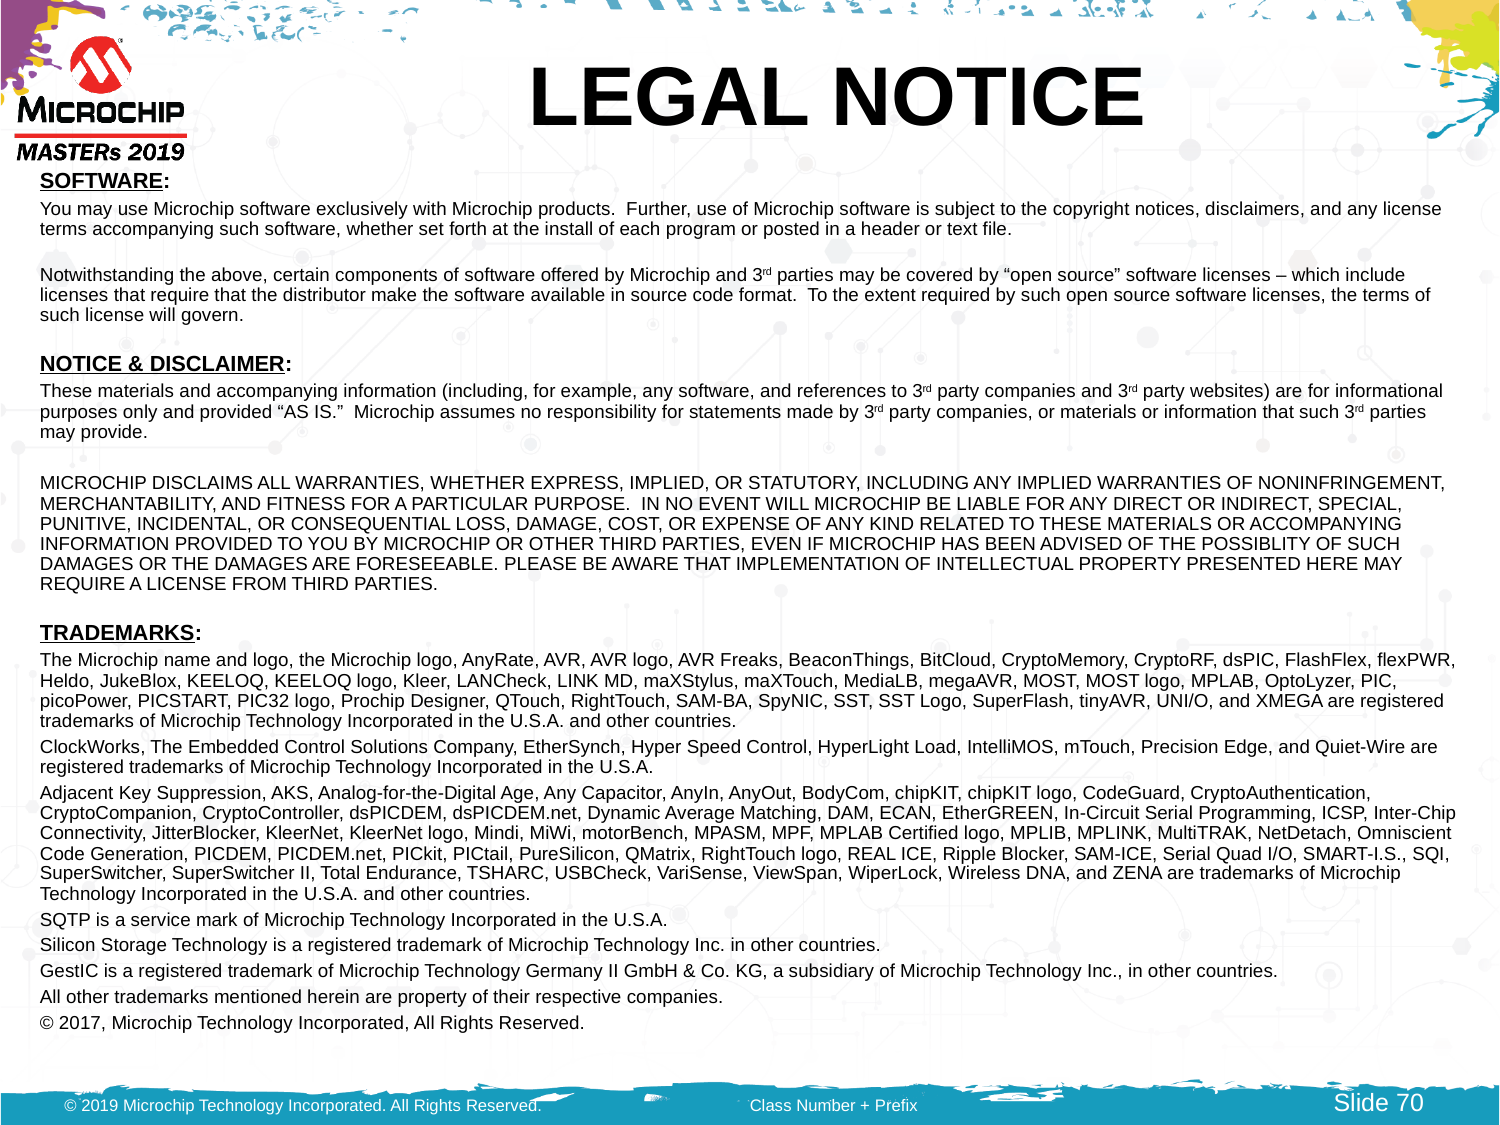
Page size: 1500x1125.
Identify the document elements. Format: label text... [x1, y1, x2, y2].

list SOFTWARE: You may use Microchip software exclusively with Microchip products. Further, use of Microchip software is subject to the copyright notices, disclaimers, and any license terms accompanying such software, whether set forth at the install of each program or posted in a header or text file. Notwithstanding the above, certain components of software offered by Microchip and 3rd parties may be covered by “open source” software licenses – which include licenses that require that the distributor make the software available in source code format. To the extent required by such open source software licenses, the terms of such license will govern. NOTICE & DISCLAIMER: These materials and accompanying information (including, for example, any software, and references to 3rd party companies and 3rd party websites) are for informational purposes only and provided “AS IS.” Microchip assumes no responsibility for statements made by 3rd party companies, or materials or information that such 3rd parties may provide. MICROCHIP DISCLAIMS ALL WARRANTIES, WHETHER EXPRESS, IMPLIED, OR STATUTORY, INCLUDING ANY IMPLIED WARRANTIES OF NONINFRINGEMENT, MERCHANTABILITY, AND FITNESS FOR A PARTICULAR PURPOSE. IN NO EVENT WILL MICROCHIP BE LIABLE FOR ANY DIRECT OR INDIRECT, SPECIAL, PUNITIVE, INCIDENTAL, OR CONSEQUENTIAL LOSS, DAMAGE, COST, OR EXPENSE OF ANY KIND RELATED TO THESE MATERIALS OR ACCOMPANYING INFORMATION PROVIDED TO YOU BY MICROCHIP OR OTHER THIRD PARTIES, EVEN IF MICROCHIP HAS BEEN ADVISED OF THE POSSIBLITY OF SUCH DAMAGES OR THE DAMAGES ARE FORESEEABLE. PLEASE BE AWARE THAT IMPLEMENTATION OF INTELLECTUAL PROPERTY PRESENTED HERE MAY REQUIRE A LICENSE FROM THIRD PARTIES. TRADEMARKS: The Microchip name and logo, the Microchip logo, AnyRate, AVR, AVR logo, AVR Freaks, BeaconThings, BitCloud, CryptoMemory, CryptoRF, dsPIC, FlashFlex, flexPWR, Heldo, JukeBlox, KeeLoq, KeeLoq logo, Kleer, LANCheck, LINK MD, maXStylus, maXTouch, MediaLB, megaAVR, MOST, MOST logo, MPLAB, OptoLyzer, PIC, picoPower, PICSTART, PIC32 logo, Prochip Designer, QTouch, RightTouch, SAM-BA, SpyNIC, SST, SST Logo, SuperFlash, tinyAVR, UNI/O, and XMEGA are registered trademarks of Microchip Technology Incorporated in the U.S.A. and other countries. ClockWorks, The Embedded Control Solutions Company, EtherSynch, Hyper Speed Control, HyperLight Load, IntelliMOS, mTouch, Precision Edge, and Quiet-Wire are registered trademarks of Microchip Technology Incorporated in the U.S.A. Adjacent Key Suppression, AKS, Analog-for-the-Digital Age, Any Capacitor, AnyIn, AnyOut, BodyCom, chipKIT, chipKIT logo, CodeGuard, CryptoAuthentication, CryptoCompanion, CryptoController, dsPICDEM, dsPICDEM.net, Dynamic Average Matching, DAM, ECAN, EtherGREEN, In-Circuit Serial Programming, ICSP, Inter-Chip Connectivity, JitterBlocker, KleerNet, KleerNet logo, Mindi, MiWi, motorBench, MPASM, MPF, MPLAB Certified logo, MPLIB, MPLINK, MultiTRAK, NetDetach, Omniscient Code Generation, PICDEM, PICDEM.net, PICkit, PICtail, PureSilicon, QMatrix, RightTouch logo, REAL ICE, Ripple Blocker, SAM-ICE, Serial Quad I/O, SMART-I.S., SQI, SuperSwitcher, SuperSwitcher II, Total Endurance, TSHARC, USBCheck, VariSense, ViewSpan, WiperLock, Wireless DNA, and ZENA are trademarks of Microchip Technology Incorporated in the U.S.A. and other countries. SQTP is a service mark of Microchip Technology Incorporated in the U.S.A. Silicon Storage Technology is a registered trademark of Microchip Technology Inc. in other countries. GestIC is a registered trademark of Microchip Technology Germany II GmbH & Co. KG, a subsidiary of Microchip Technology Inc., in other countries. All other trademarks mentioned herein are property of their respective companies. © 2017, Microchip Technology Incorporated, All Rights Reserved. [24, 162, 1476, 976]
title LEGAL NOTICE [199, 49, 1476, 154]
picture [0, 0, 1500, 1125]
